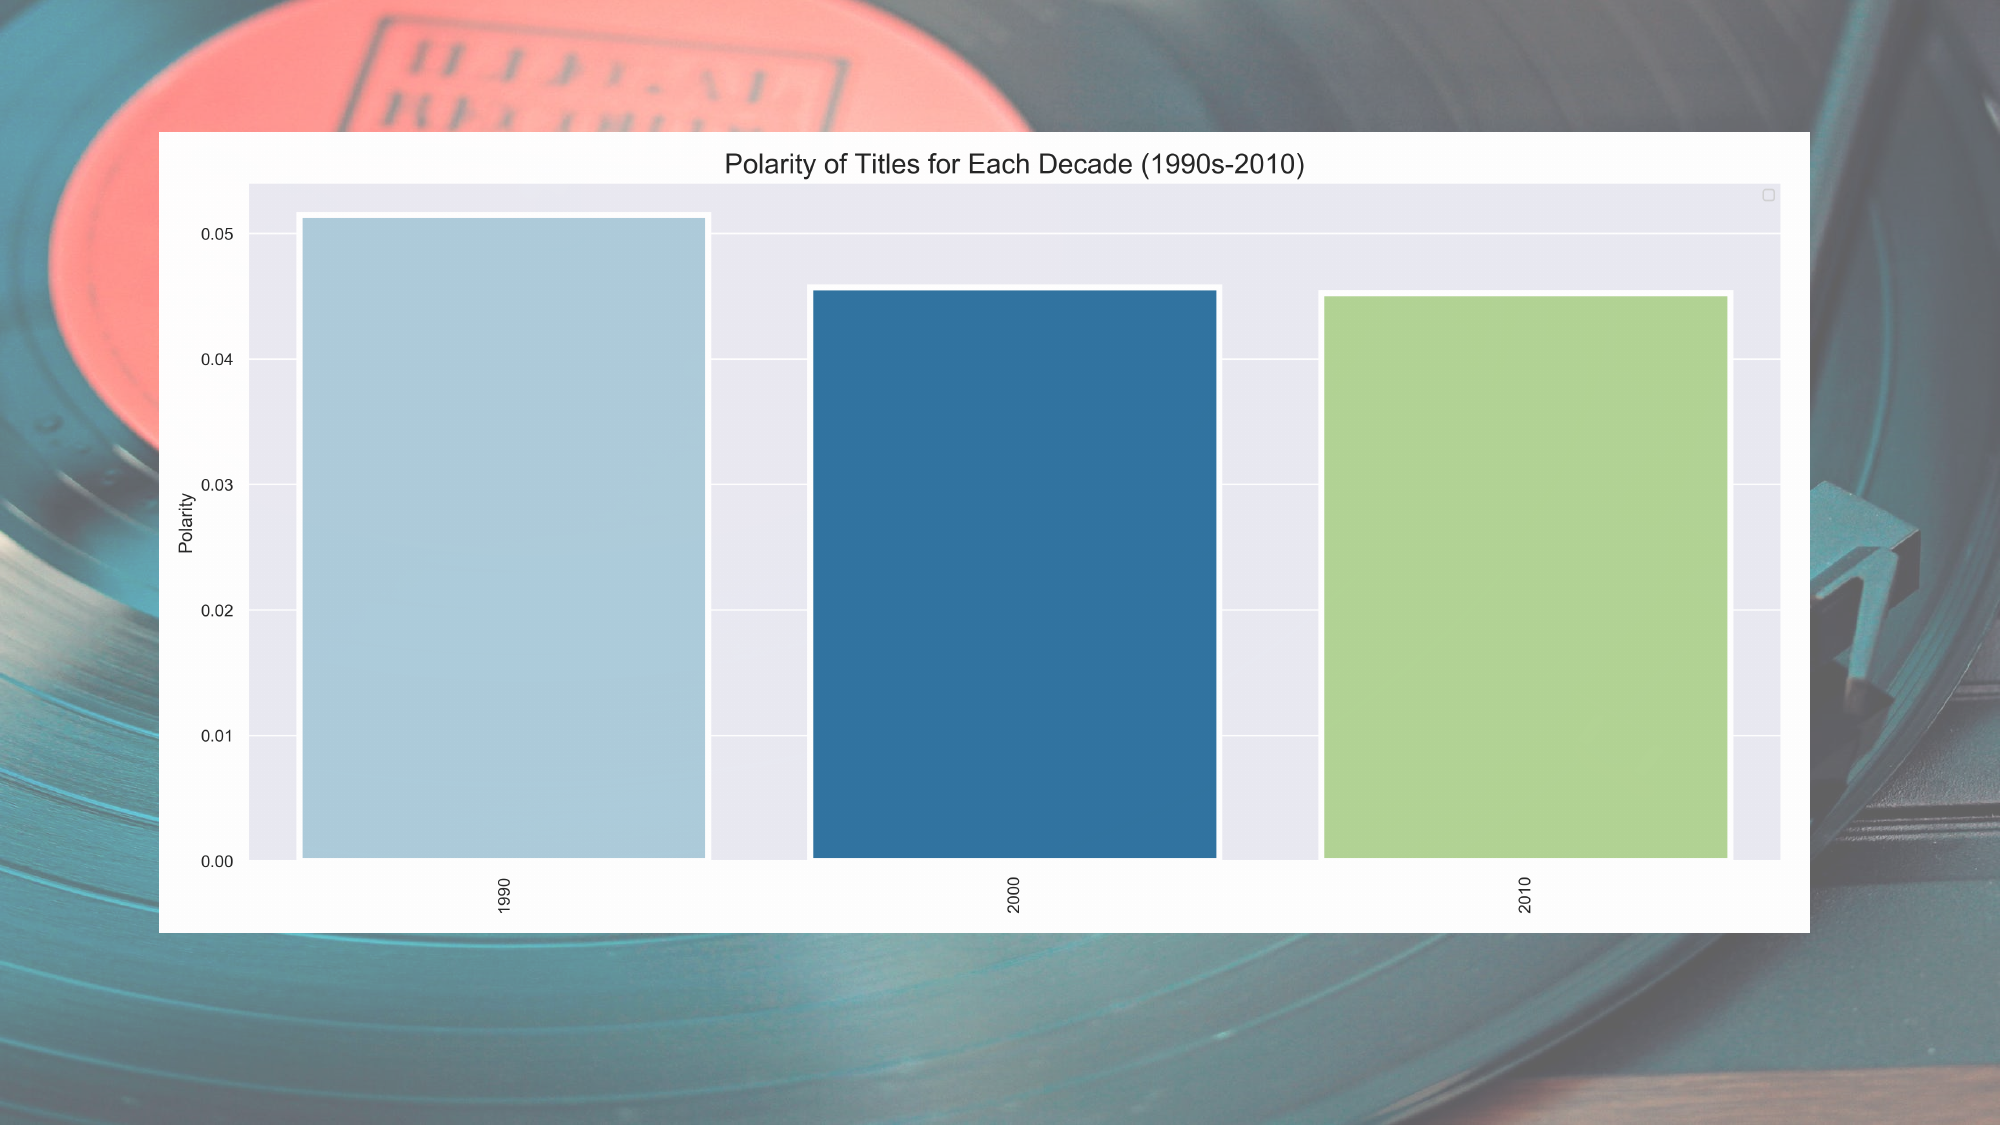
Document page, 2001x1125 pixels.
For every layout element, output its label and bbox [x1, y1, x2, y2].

picture [159, 132, 1810, 933]
